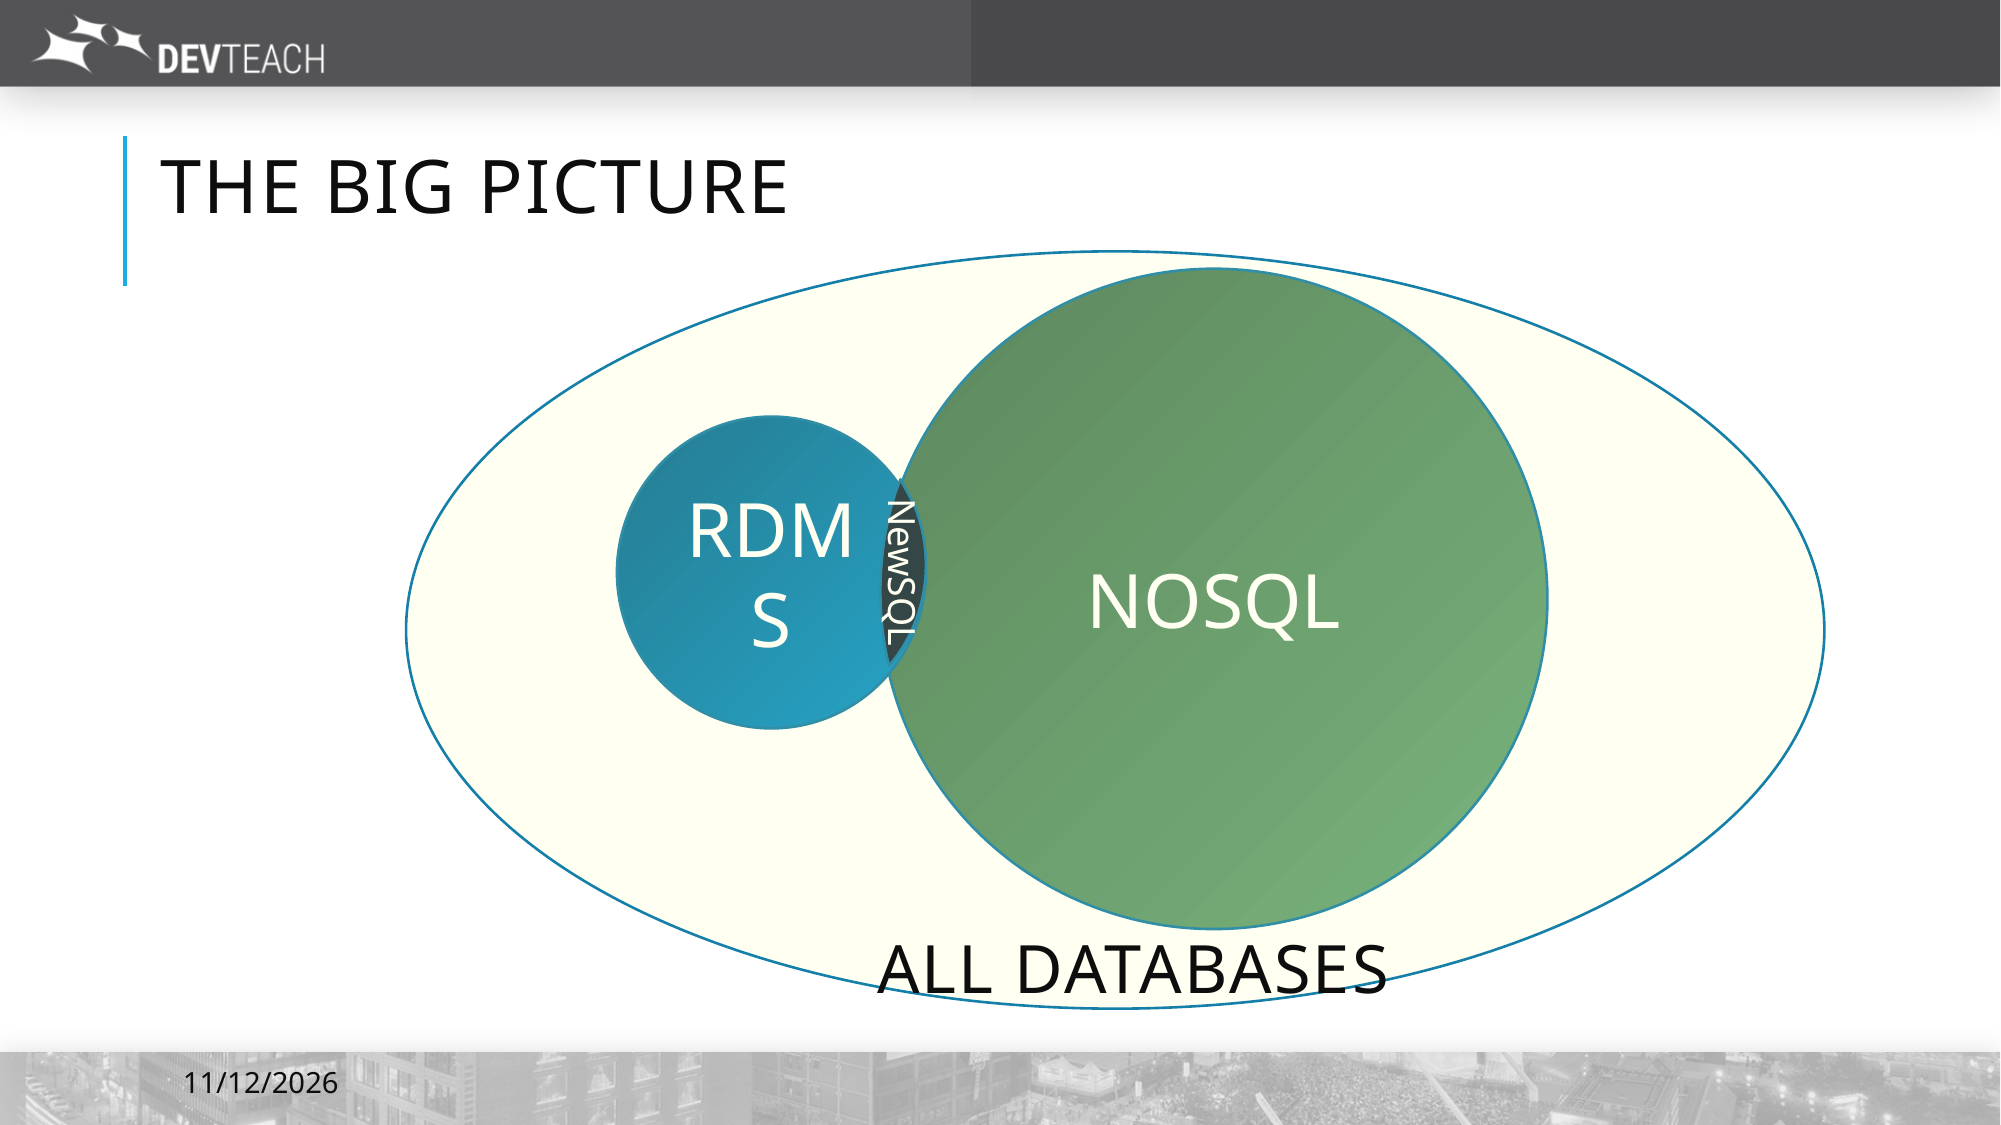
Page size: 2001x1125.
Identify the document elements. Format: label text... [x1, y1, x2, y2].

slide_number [168, 1061, 522, 1107]
picture [0, 0, 2001, 1125]
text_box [405, 251, 1825, 1016]
title THE BIG PICTURE [145, 133, 821, 252]
